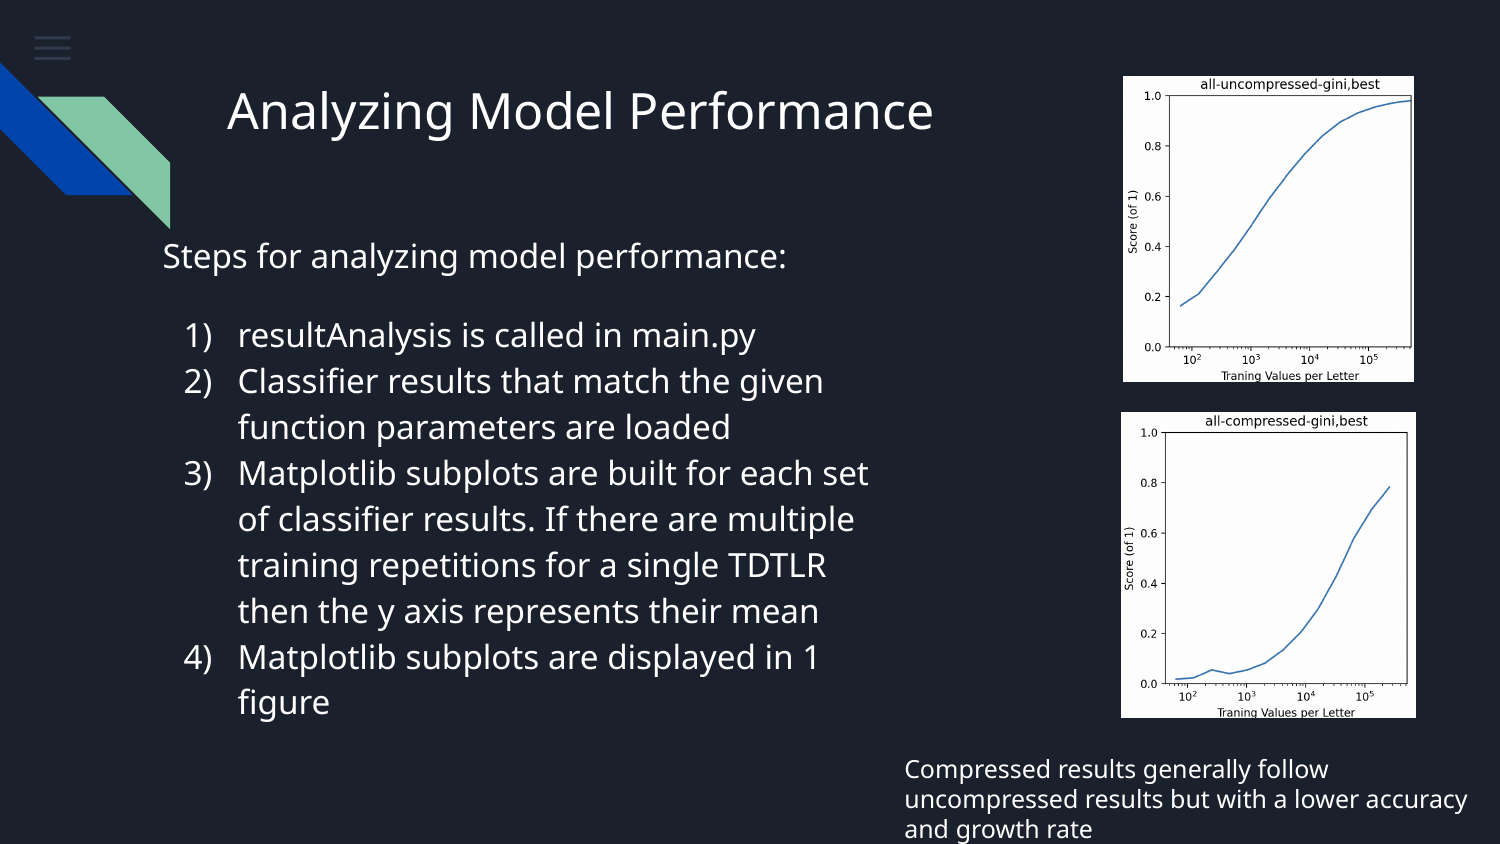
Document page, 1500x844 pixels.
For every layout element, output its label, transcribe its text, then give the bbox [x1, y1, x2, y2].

picture [1121, 411, 1416, 719]
text_box Compressed results generally follow uncompressed results but with a lower accuracy and growth rate [889, 738, 1500, 844]
picture [1123, 75, 1414, 383]
list Steps for analyzing model performance: resultAnalysis is called in main.py Classifier results that match the given function parameters are loaded Matplotlib subplots are built for each set of classifier results. If there are multiple training repetitions for a single TDTLR then the y axis represents their mean Matplotlib subplots are displayed in 1 figure [147, 214, 909, 806]
title Analyzing Model Performance [212, 64, 1368, 215]
